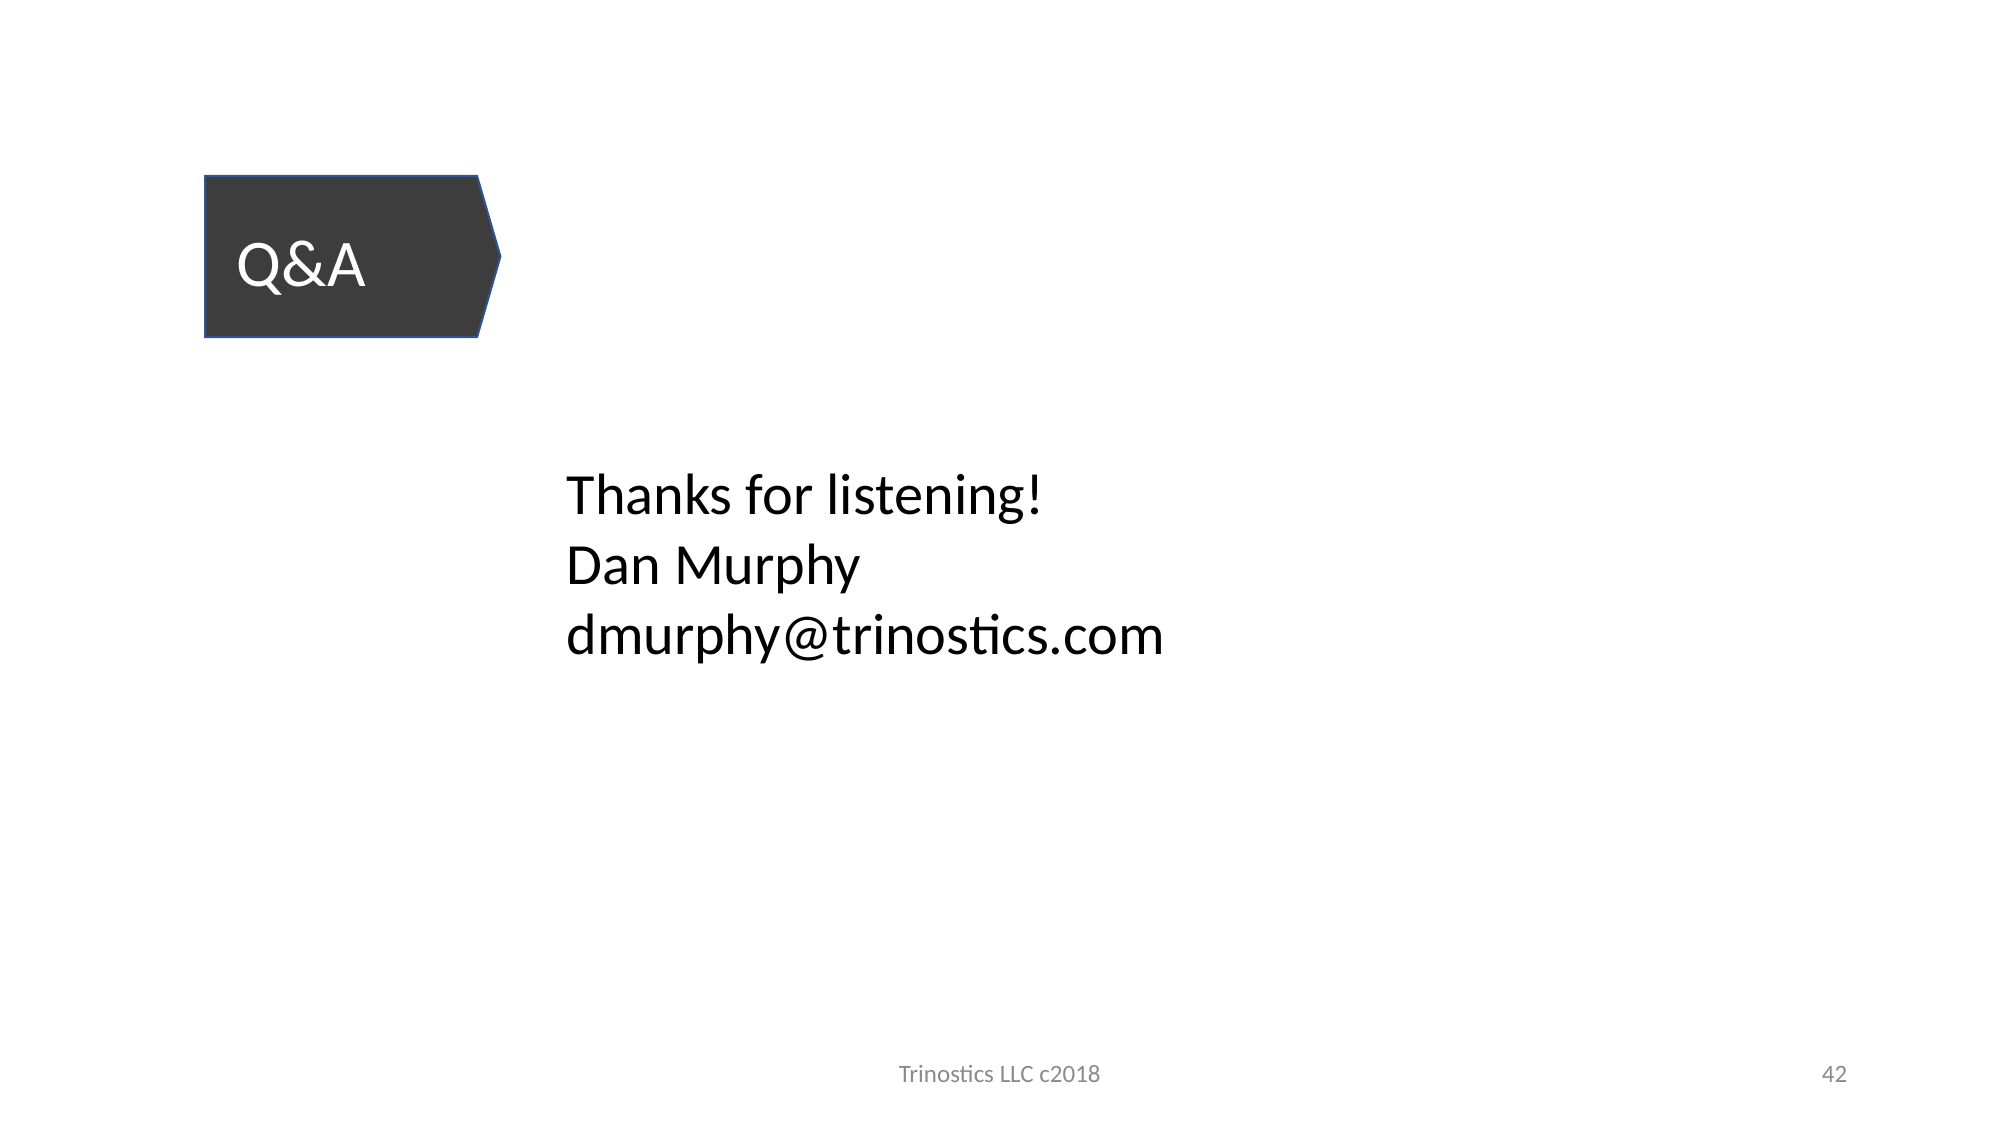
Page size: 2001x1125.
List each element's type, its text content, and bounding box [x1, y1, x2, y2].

text_box Q&A [204, 174, 502, 339]
text_box Thanks for listening! Dan Murphy dmurphy@trinostics.com [551, 448, 1413, 674]
slide_number 42 [1412, 1042, 1863, 1103]
footer Trinostics LLC c2018 [662, 1042, 1338, 1103]
